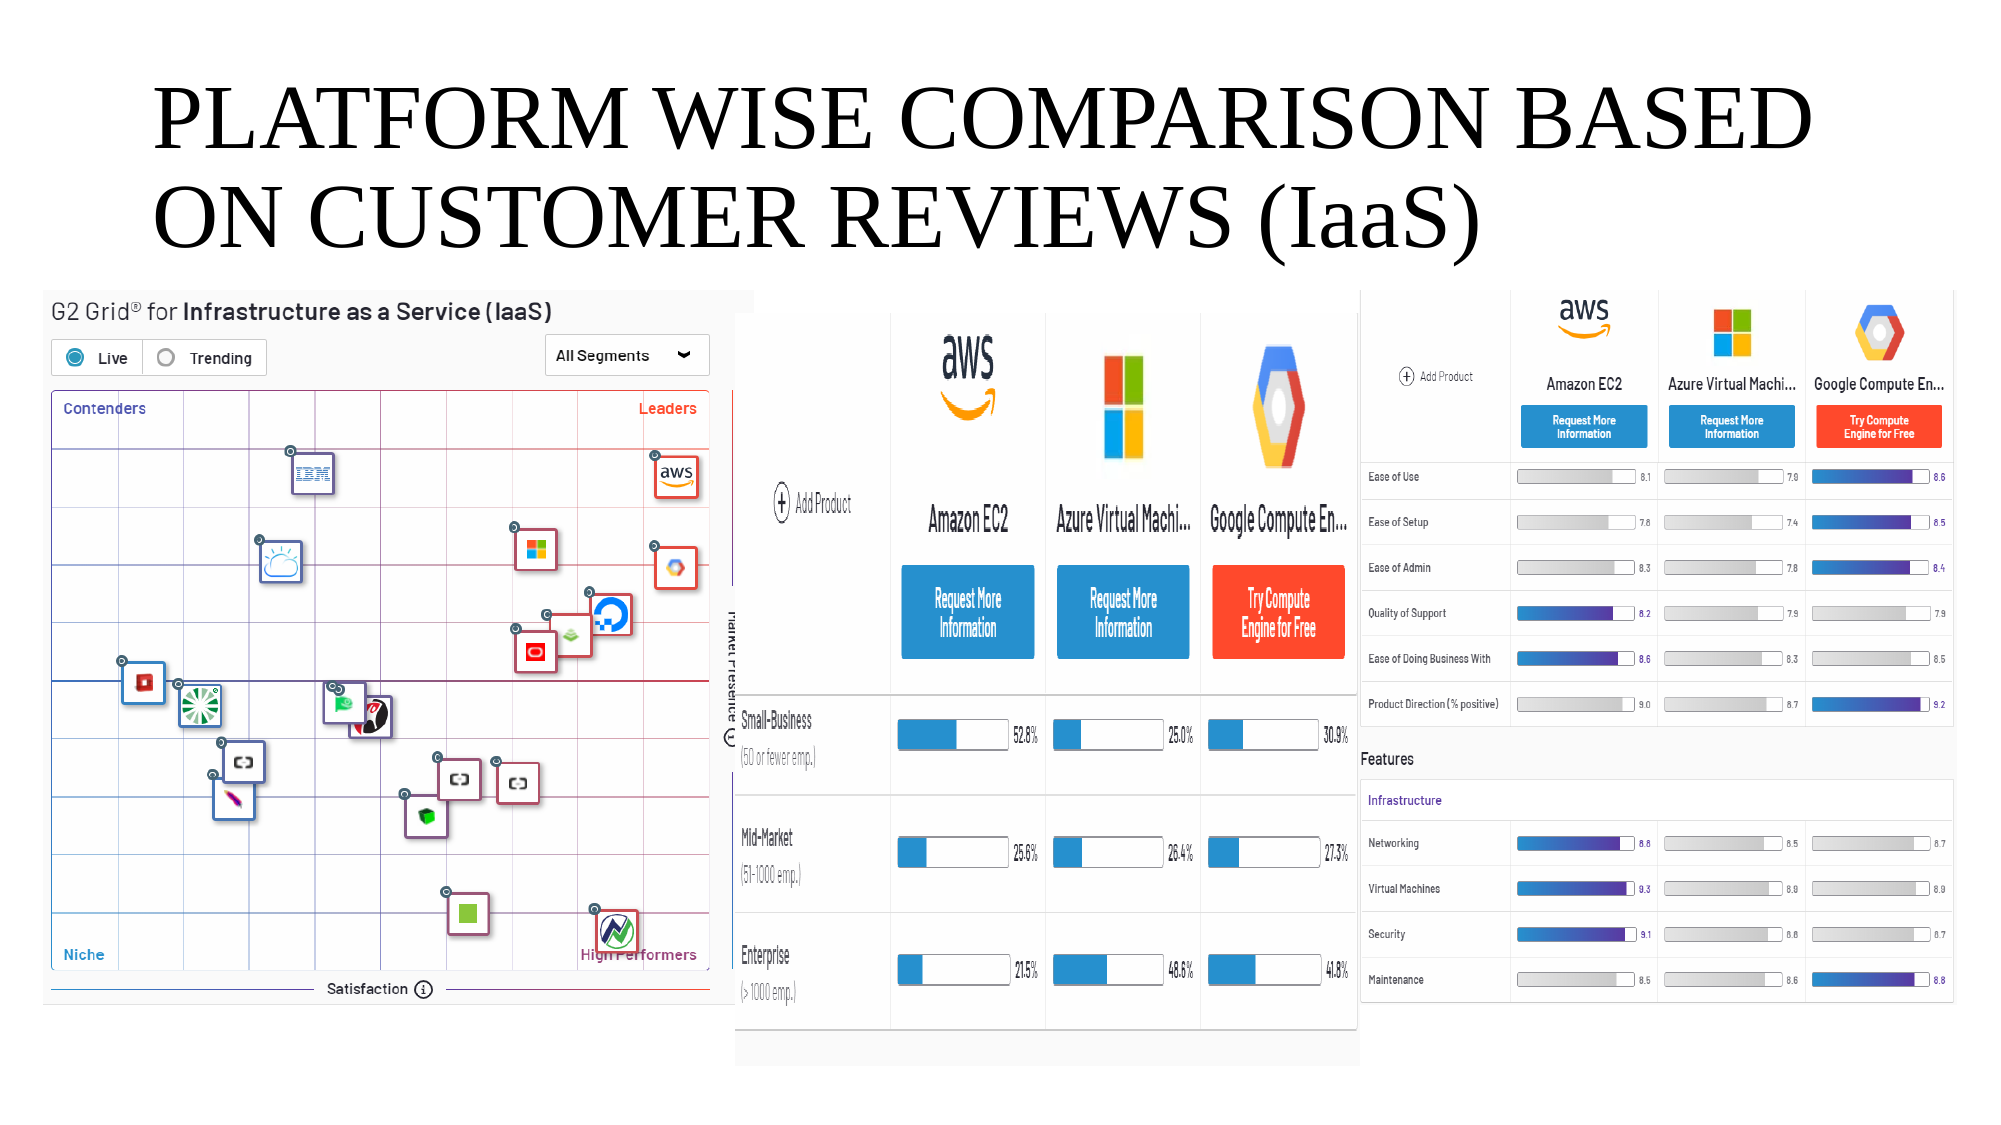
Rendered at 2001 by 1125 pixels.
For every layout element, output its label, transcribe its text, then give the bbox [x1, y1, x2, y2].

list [43, 290, 754, 1005]
picture [735, 290, 1957, 1066]
title PLATFORM WISE COMPARISON BASED ON CUSTOMER REVIEWS (IaaS) [137, 59, 1863, 278]
